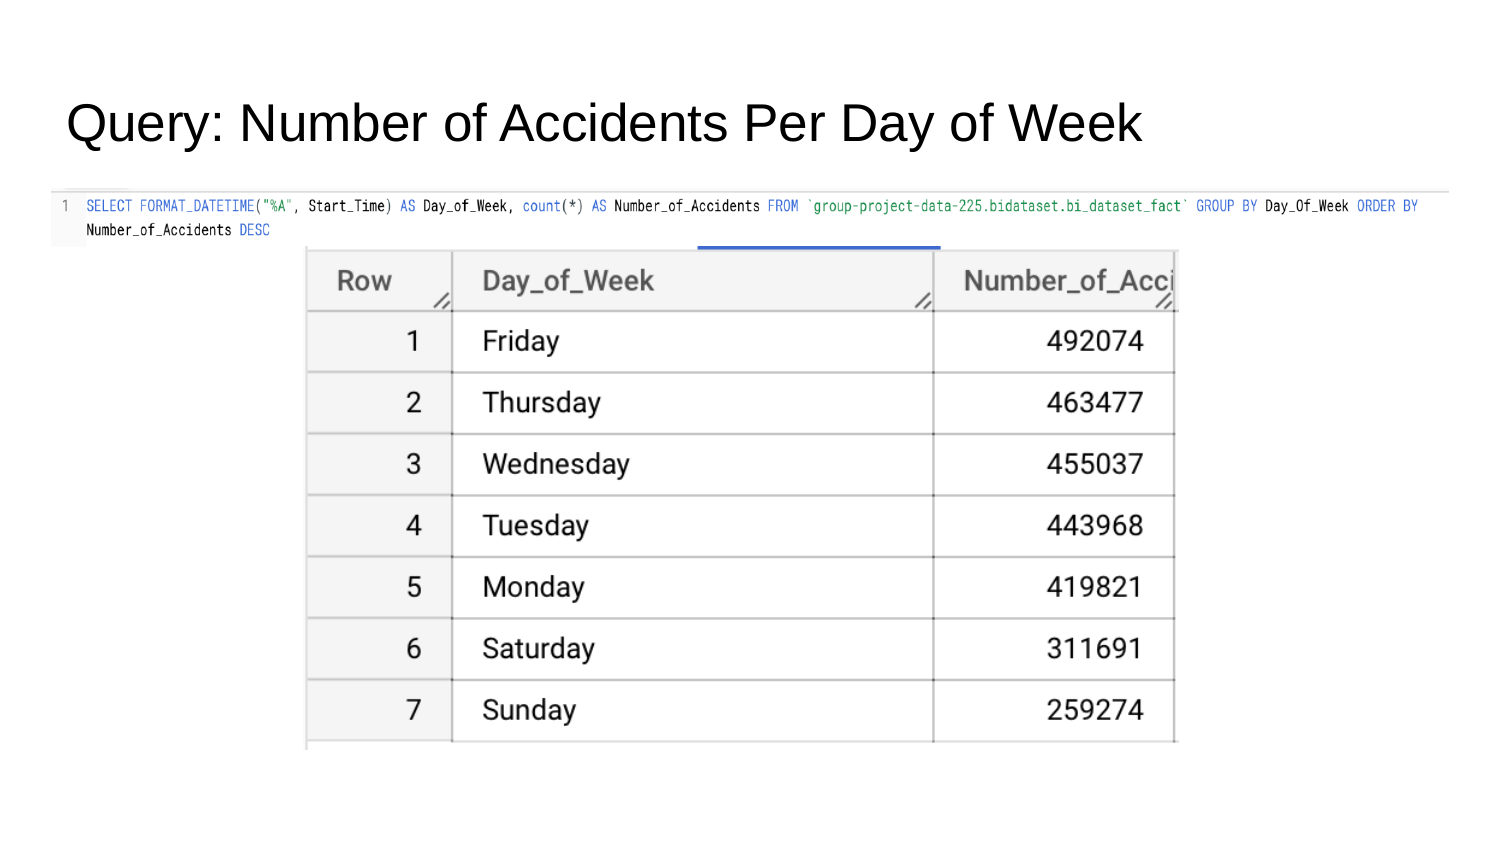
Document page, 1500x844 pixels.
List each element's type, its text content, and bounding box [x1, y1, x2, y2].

title Query: Number of Accidents Per Day of Week [51, 72, 1449, 167]
picture [50, 188, 1450, 750]
